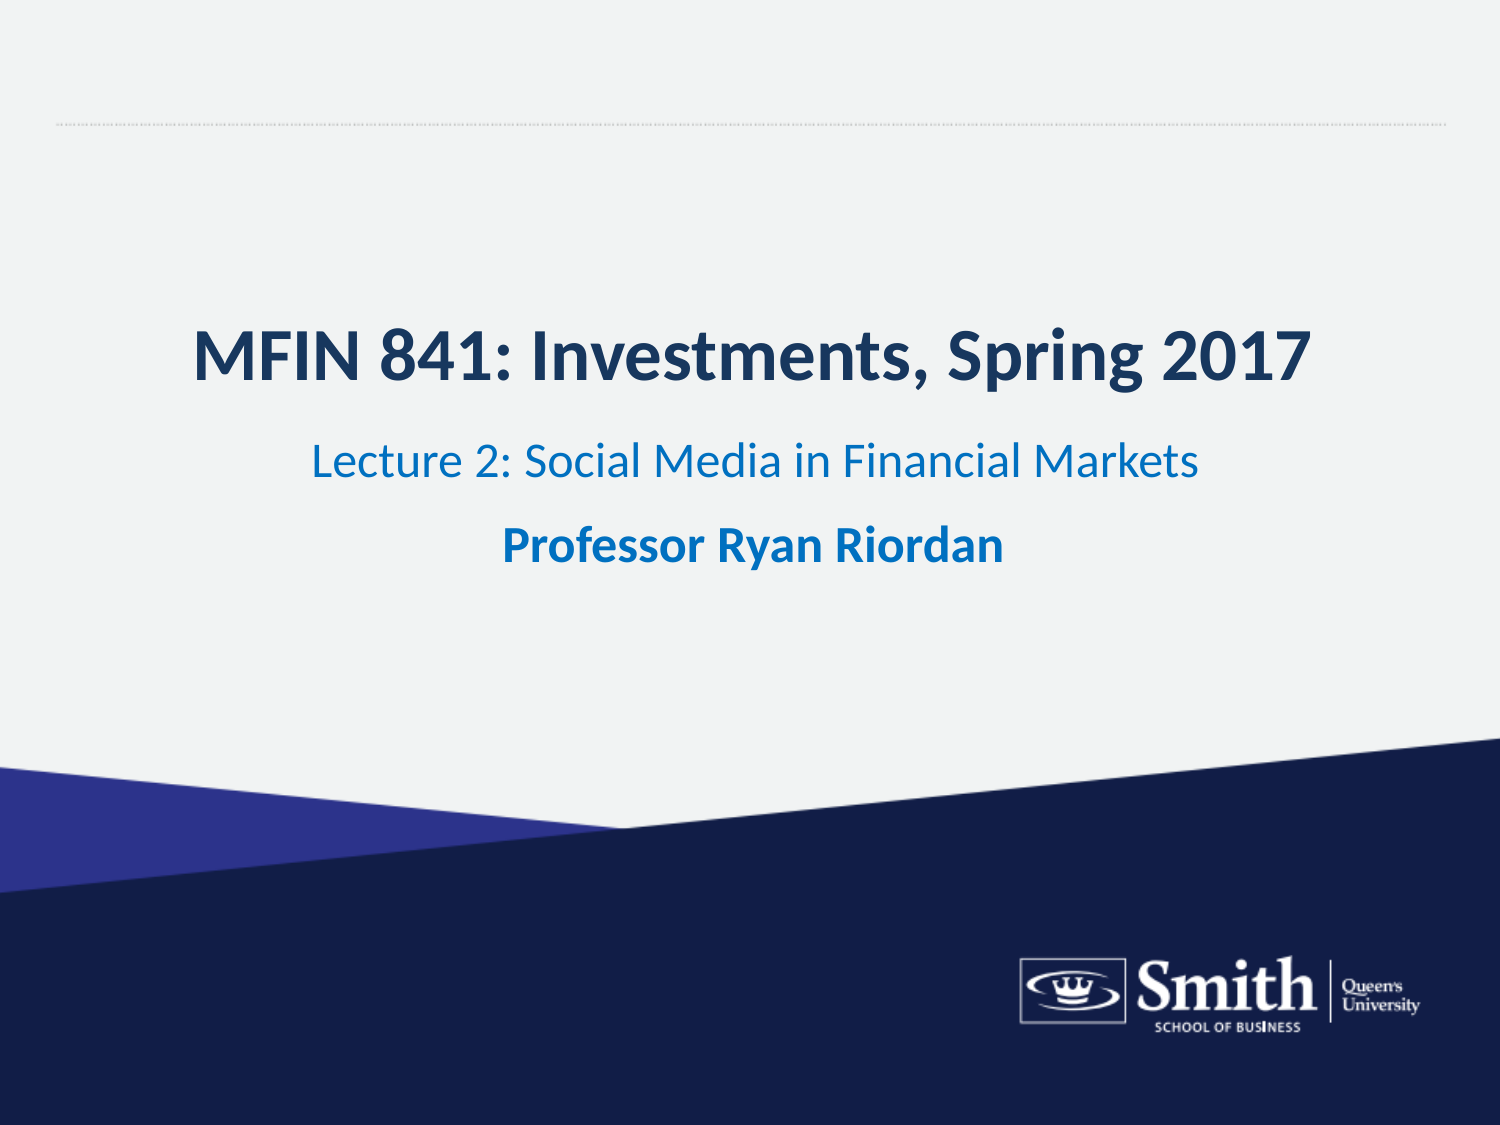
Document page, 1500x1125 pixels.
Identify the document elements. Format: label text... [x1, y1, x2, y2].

subtitle Lecture 2: Social Media in Financial Markets [134, 419, 1376, 496]
title MFIN 841: Investments, Spring 2017 [134, 232, 1373, 419]
text_box Professor Ryan Riordan [468, 503, 1039, 581]
